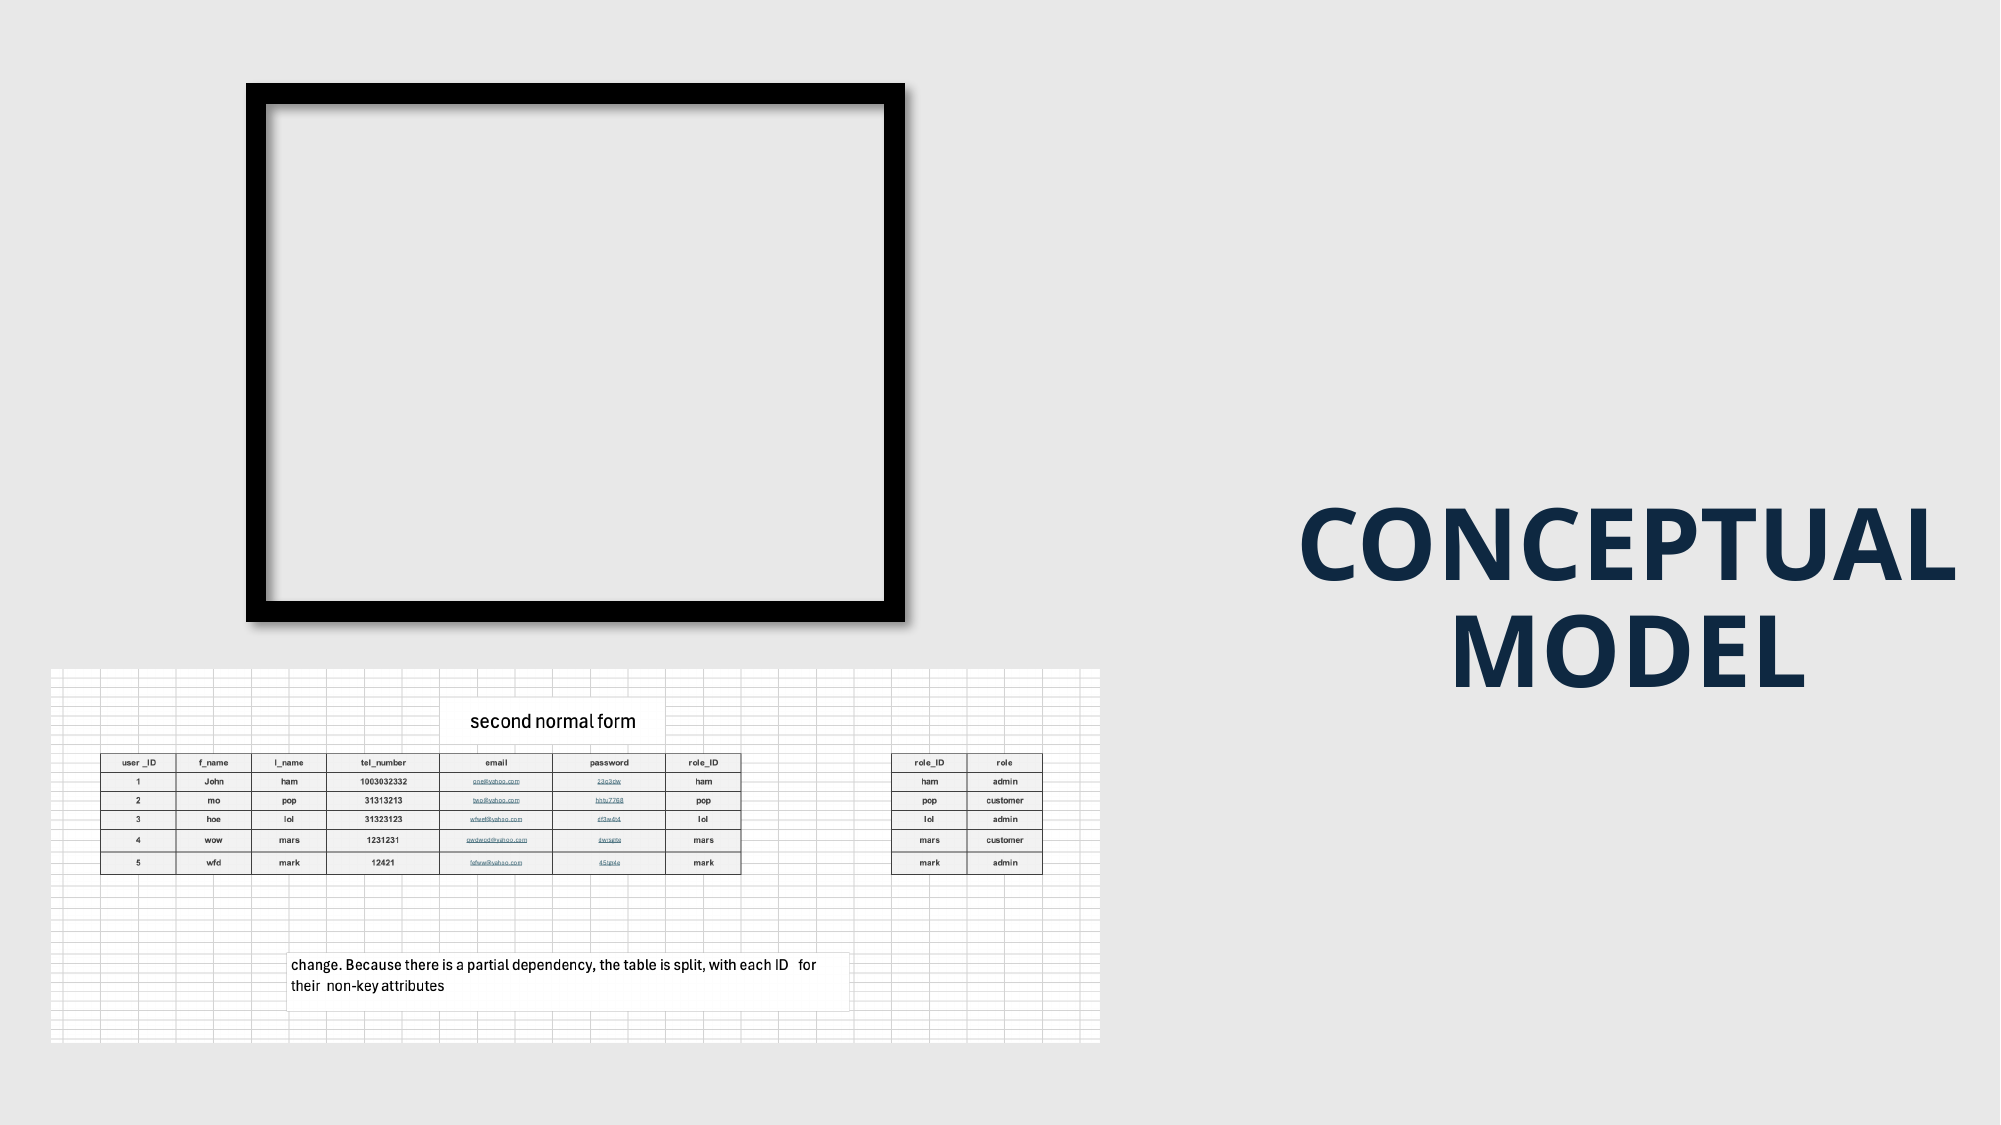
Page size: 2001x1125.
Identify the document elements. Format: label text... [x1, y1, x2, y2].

picture [51, 669, 1100, 1043]
picture [265, 103, 885, 602]
text_box Conceptual model [1255, 103, 2000, 717]
